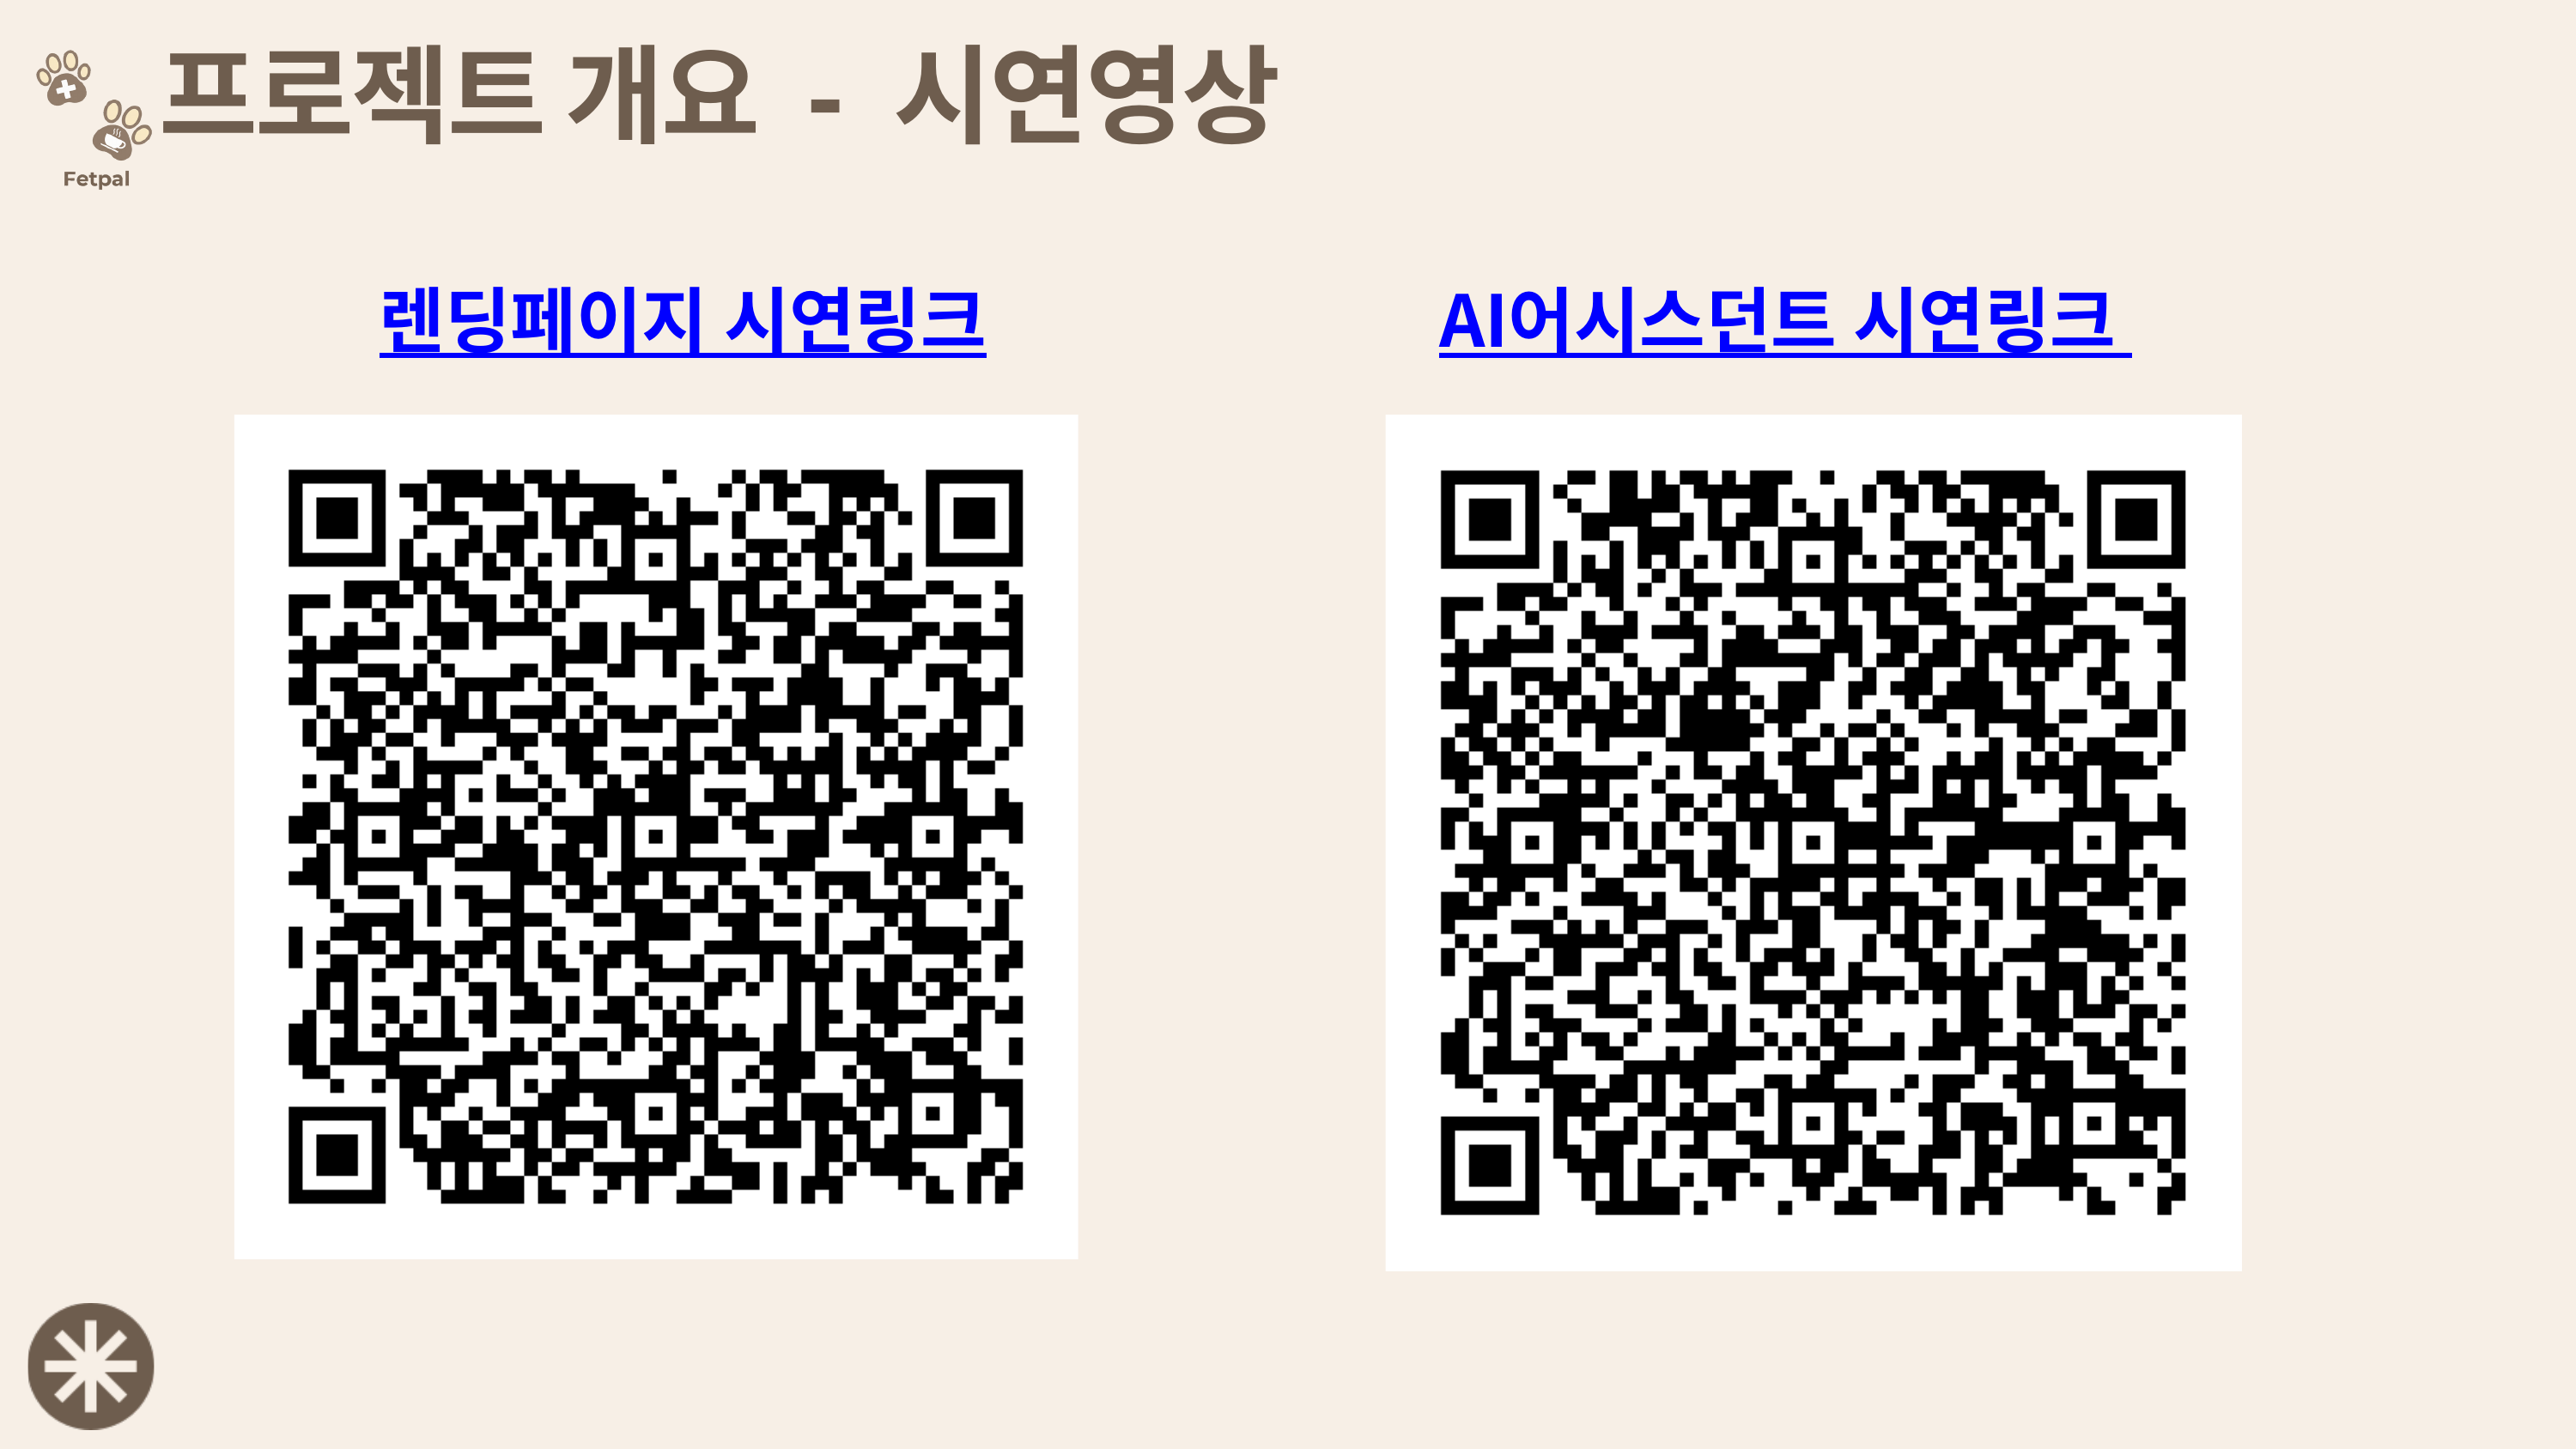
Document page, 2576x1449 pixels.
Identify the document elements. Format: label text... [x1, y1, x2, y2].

text_box AI어시스던트 시연링크 [1439, 293, 2242, 379]
text_box [30, 39, 160, 192]
text_box [27, 1303, 155, 1430]
text_box 프로젝트 개요 - 시연영상 [159, 39, 1336, 157]
text_box 렌딩페이지 시연링크 [379, 293, 1078, 379]
text_box [234, 415, 1078, 1259]
text_box [1385, 415, 2242, 1271]
